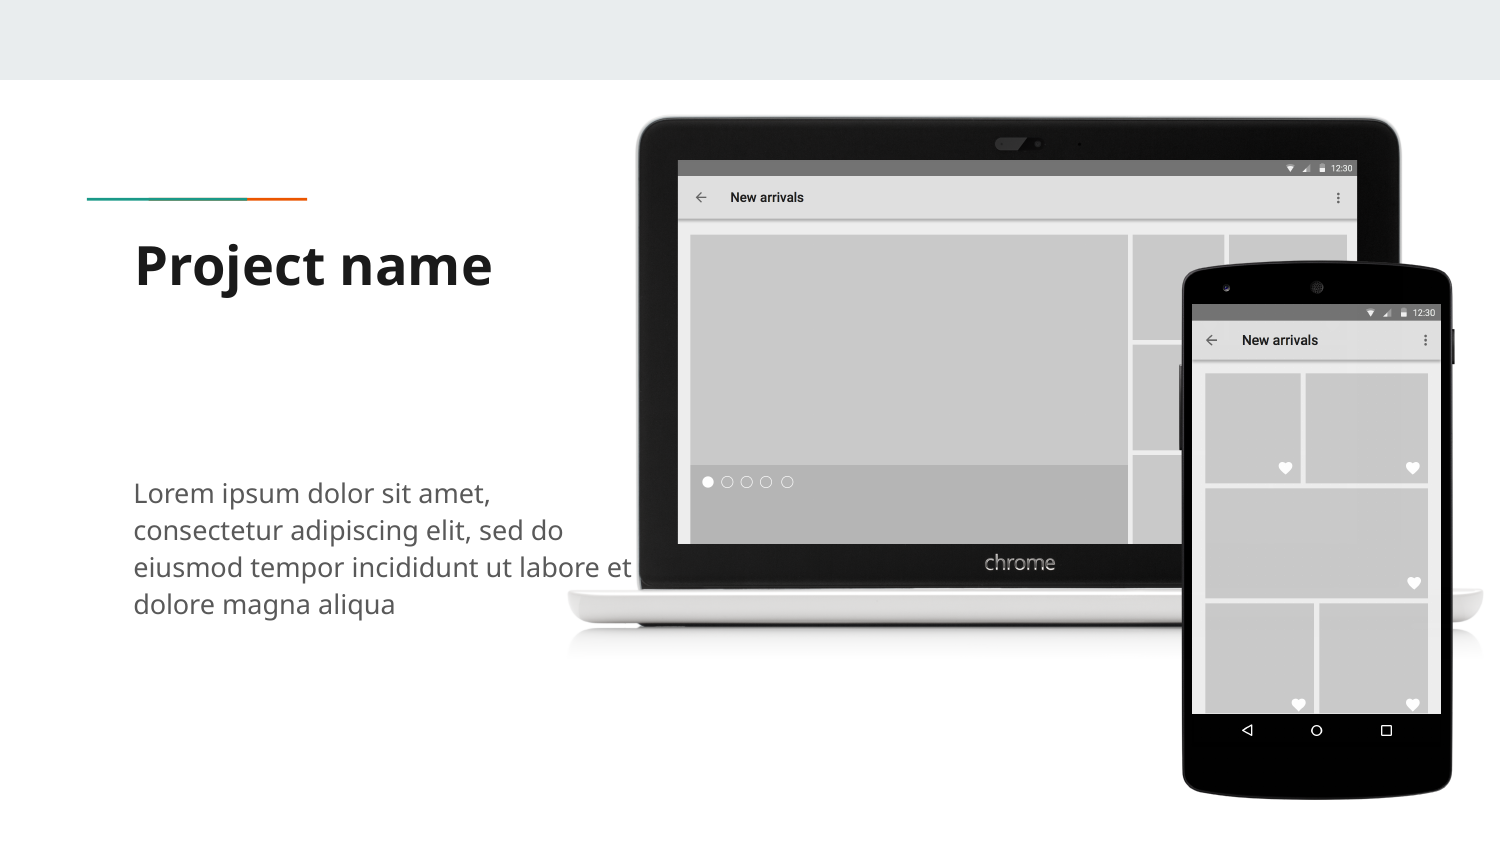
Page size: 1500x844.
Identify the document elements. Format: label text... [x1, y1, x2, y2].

list Lorem ipsum dolor sit amet, consectetur adipiscing elit, sed do eiusmod tempor incididunt ut labore et dolore magna aliqua [118, 456, 660, 719]
picture [566, 114, 1484, 801]
title Project name [119, 216, 561, 443]
